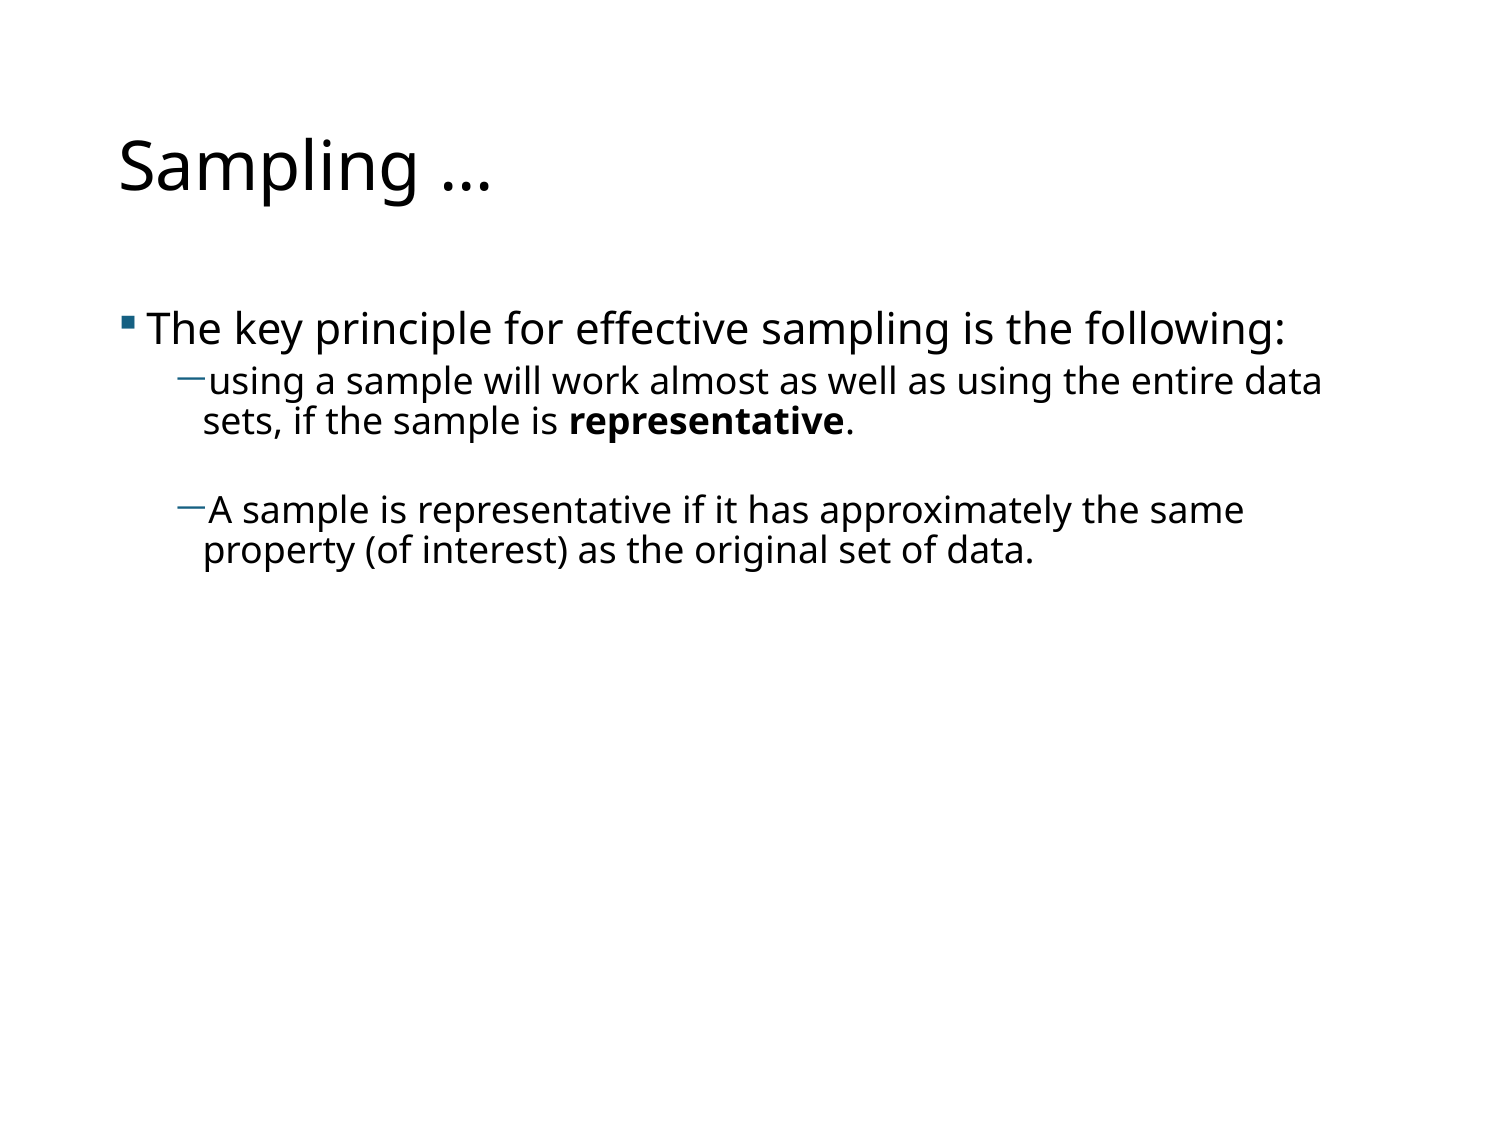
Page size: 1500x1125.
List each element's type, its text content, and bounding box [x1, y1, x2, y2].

list The key principle for effective sampling is the following: using a sample will work almost as well as using the entire data sets, if the sample is representative. A sample is representative if it has approximately the same property (of interest) as the original set of data. [103, 299, 1397, 1014]
title Sampling … [103, 59, 1397, 278]
